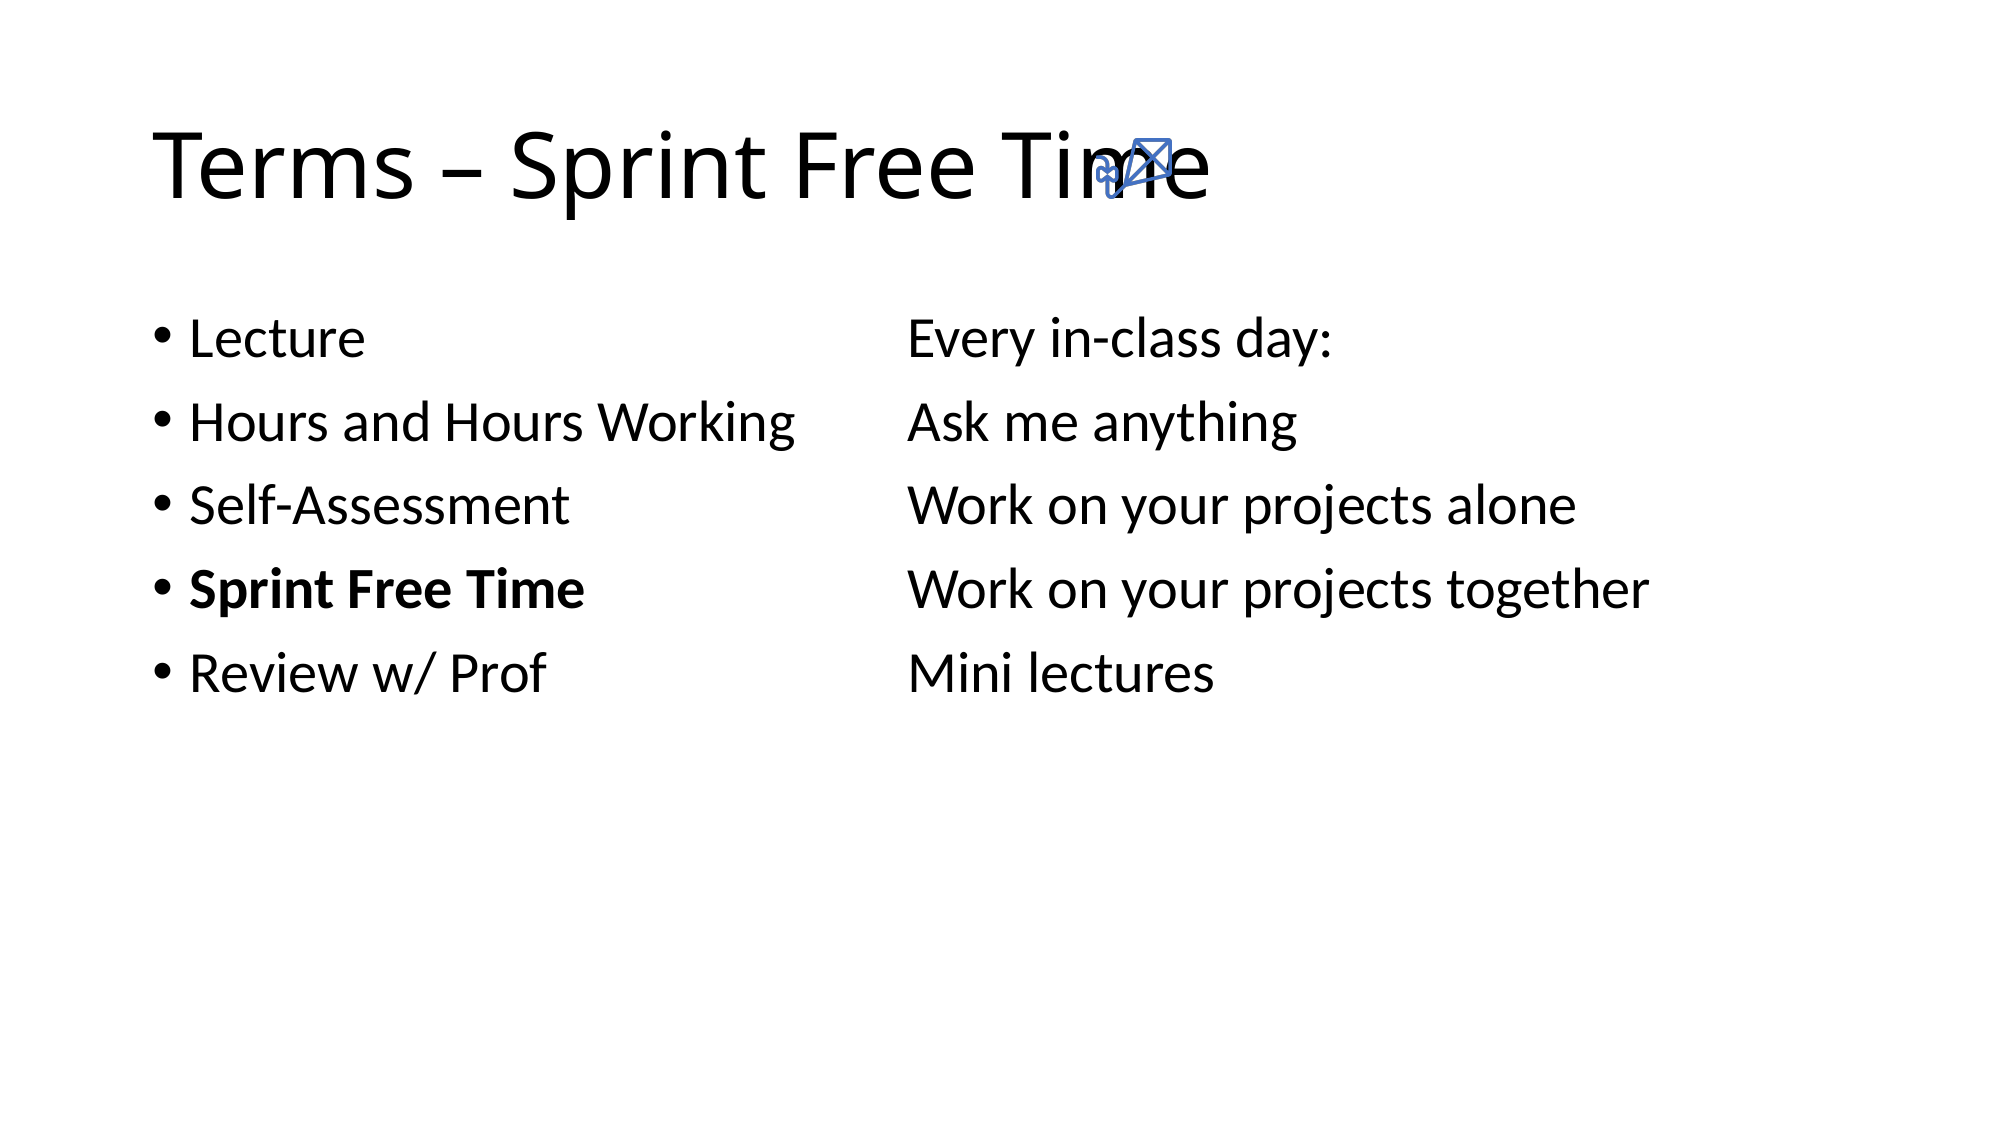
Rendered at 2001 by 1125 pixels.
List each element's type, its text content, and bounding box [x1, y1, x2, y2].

picture [1096, 138, 1172, 199]
list Lecture Hours and Hours Working Self-Assessment Sprint Free Time Review w/ Prof [137, 299, 892, 1014]
title Terms – Sprint Free Time [137, 59, 1863, 278]
list Every in-class day: Ask me anything Work on your projects alone Work on your projects together Mini lectures [892, 299, 1863, 1014]
